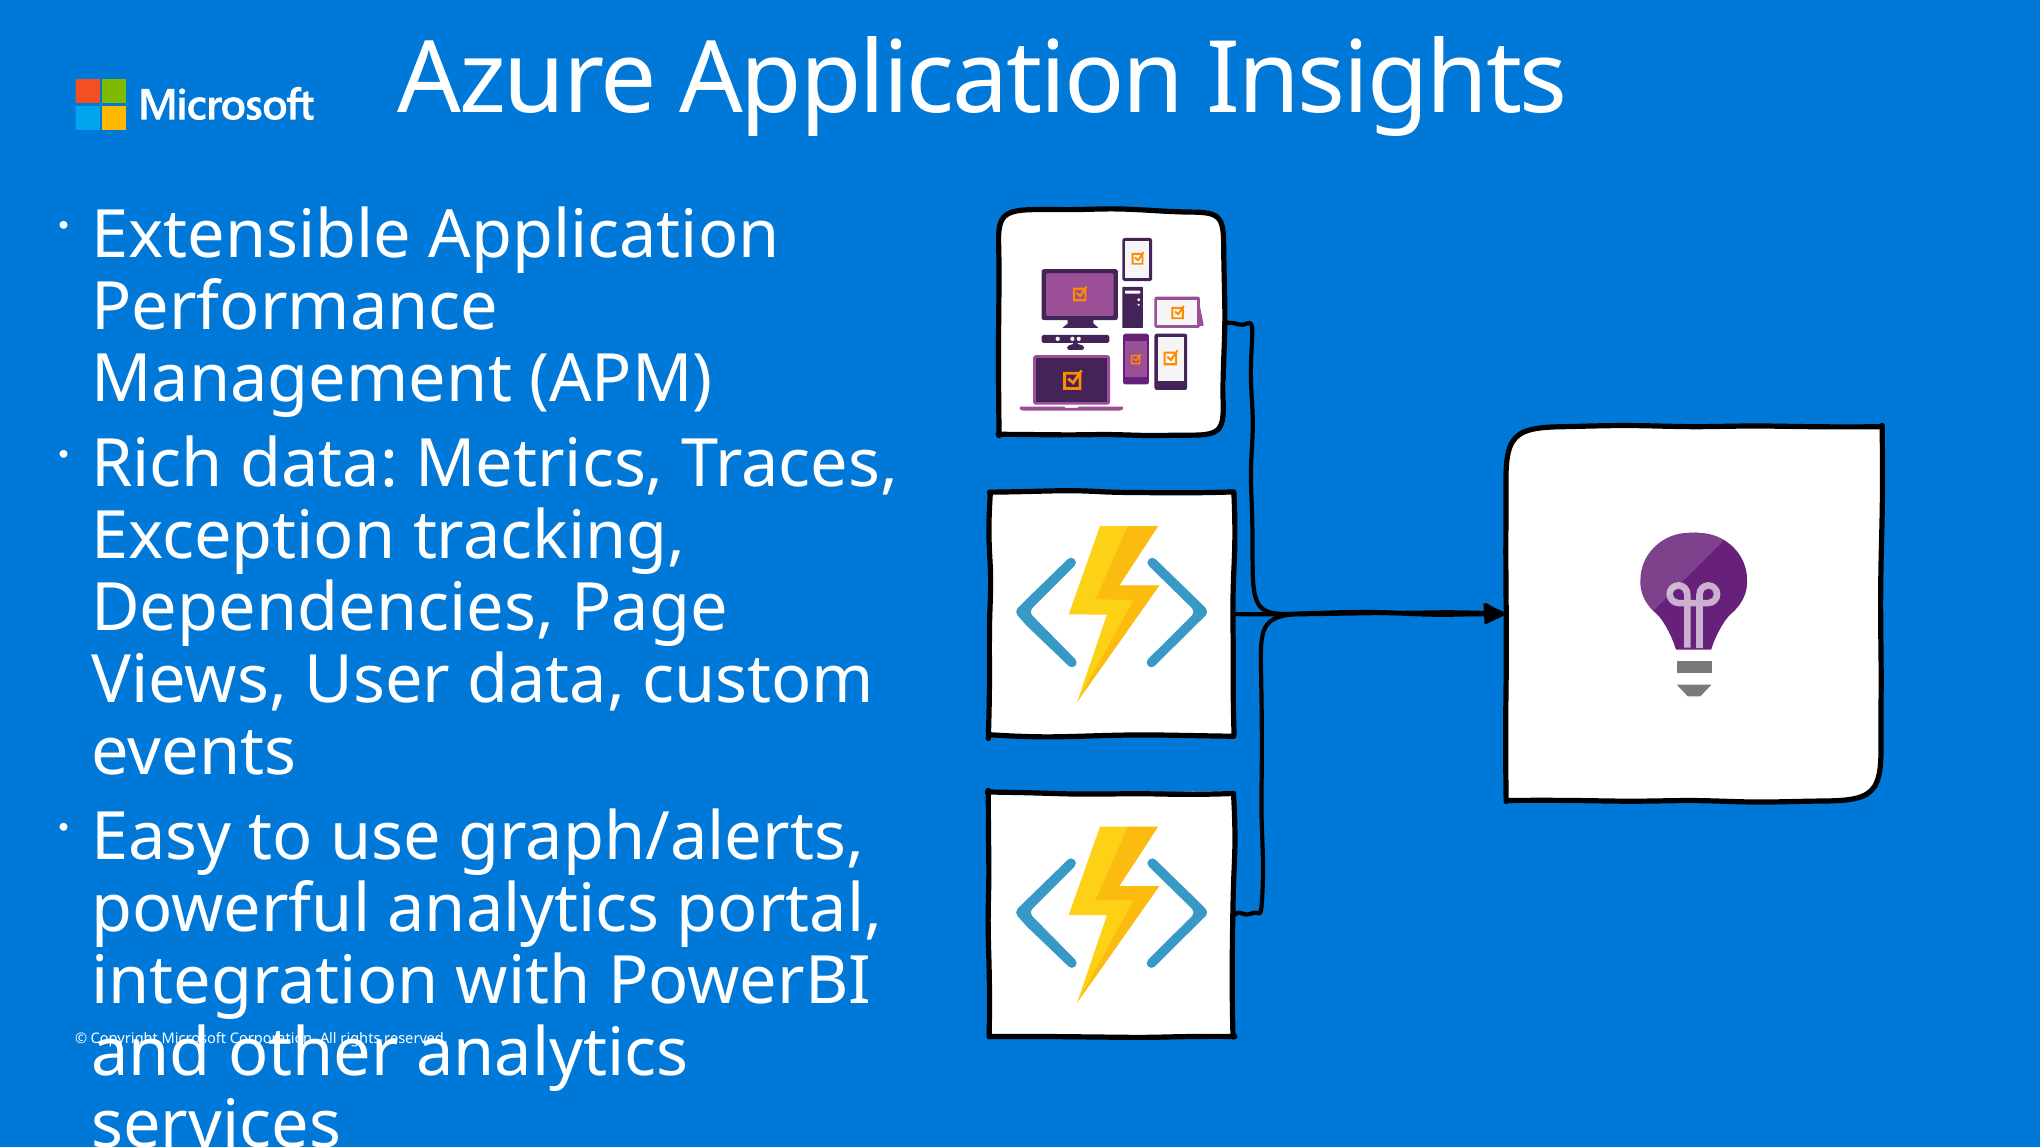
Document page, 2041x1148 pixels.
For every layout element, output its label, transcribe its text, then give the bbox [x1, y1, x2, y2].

text_box Azure Application Insights [120, 18, 1845, 237]
picture [982, 197, 1886, 1041]
text_box Extensible Application Performance Management (APM) Rich data: Metrics, Traces, Exception tracking, Dependencies, Page Views, User data, custom events Easy to use graph/alerts, powerful analytics portal, integration with PowerBI and other analytics services [39, 192, 922, 1056]
